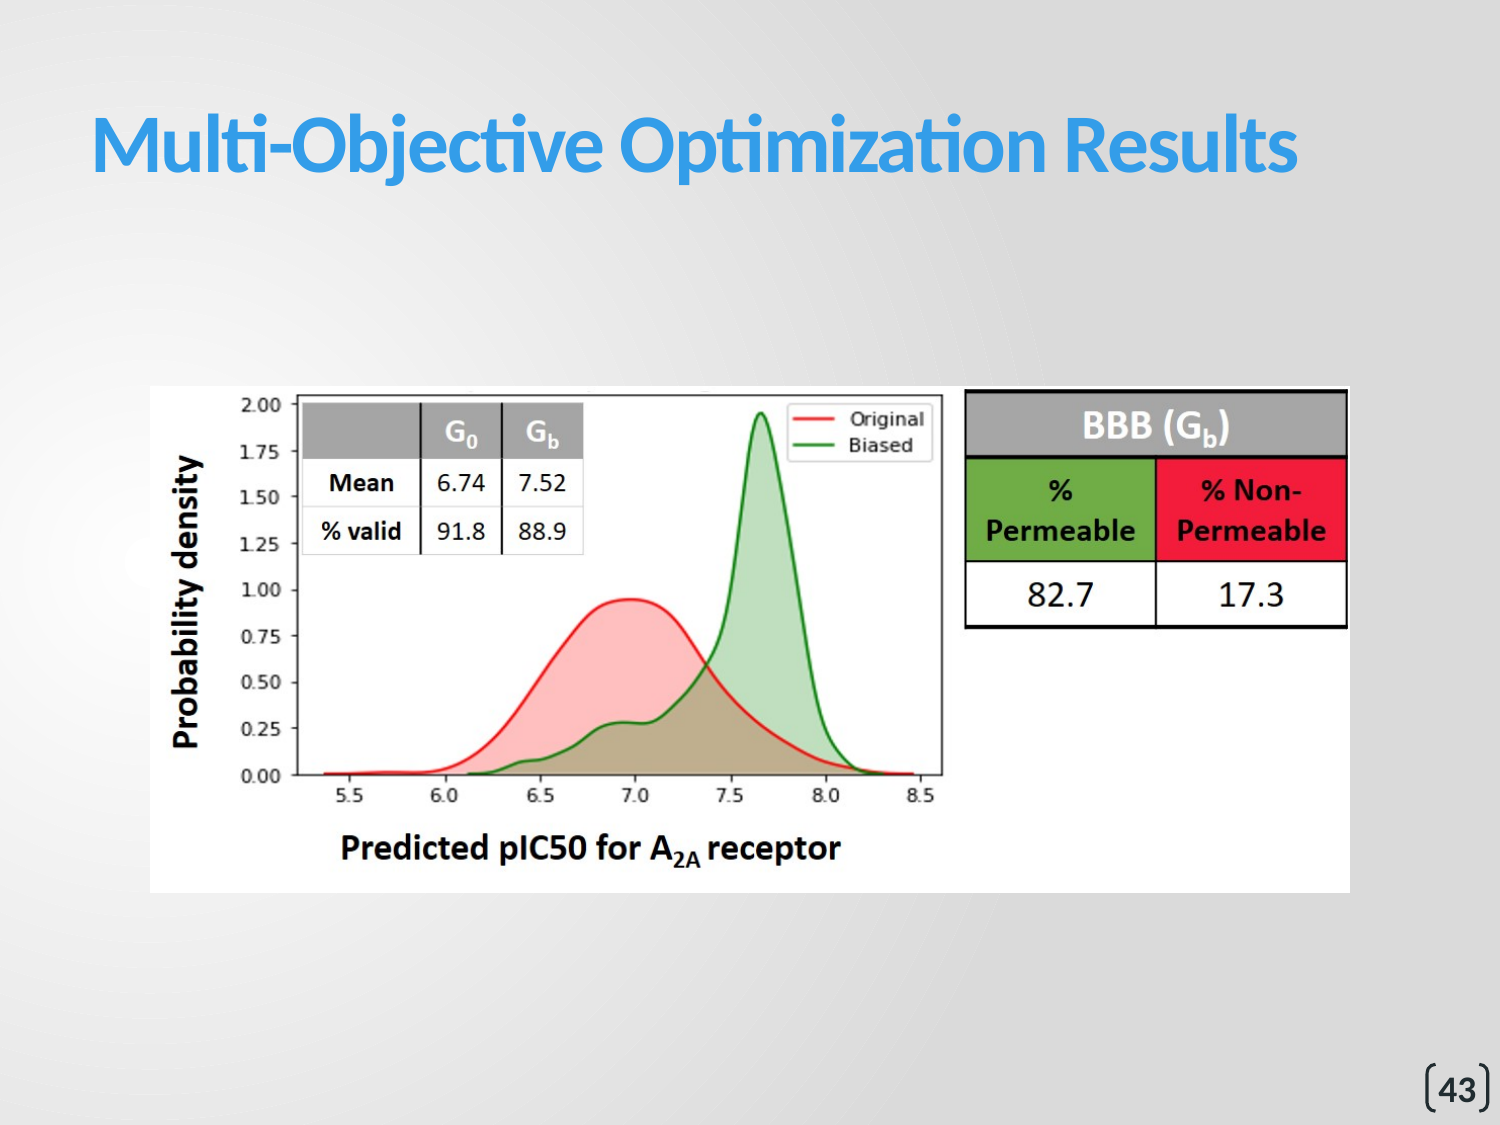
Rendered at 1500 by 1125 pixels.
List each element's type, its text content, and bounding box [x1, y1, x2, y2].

picture [149, 385, 1351, 894]
slide_number 43 [1425, 1062, 1490, 1113]
title Multi-Objective Optimization Results [75, 45, 1419, 233]
